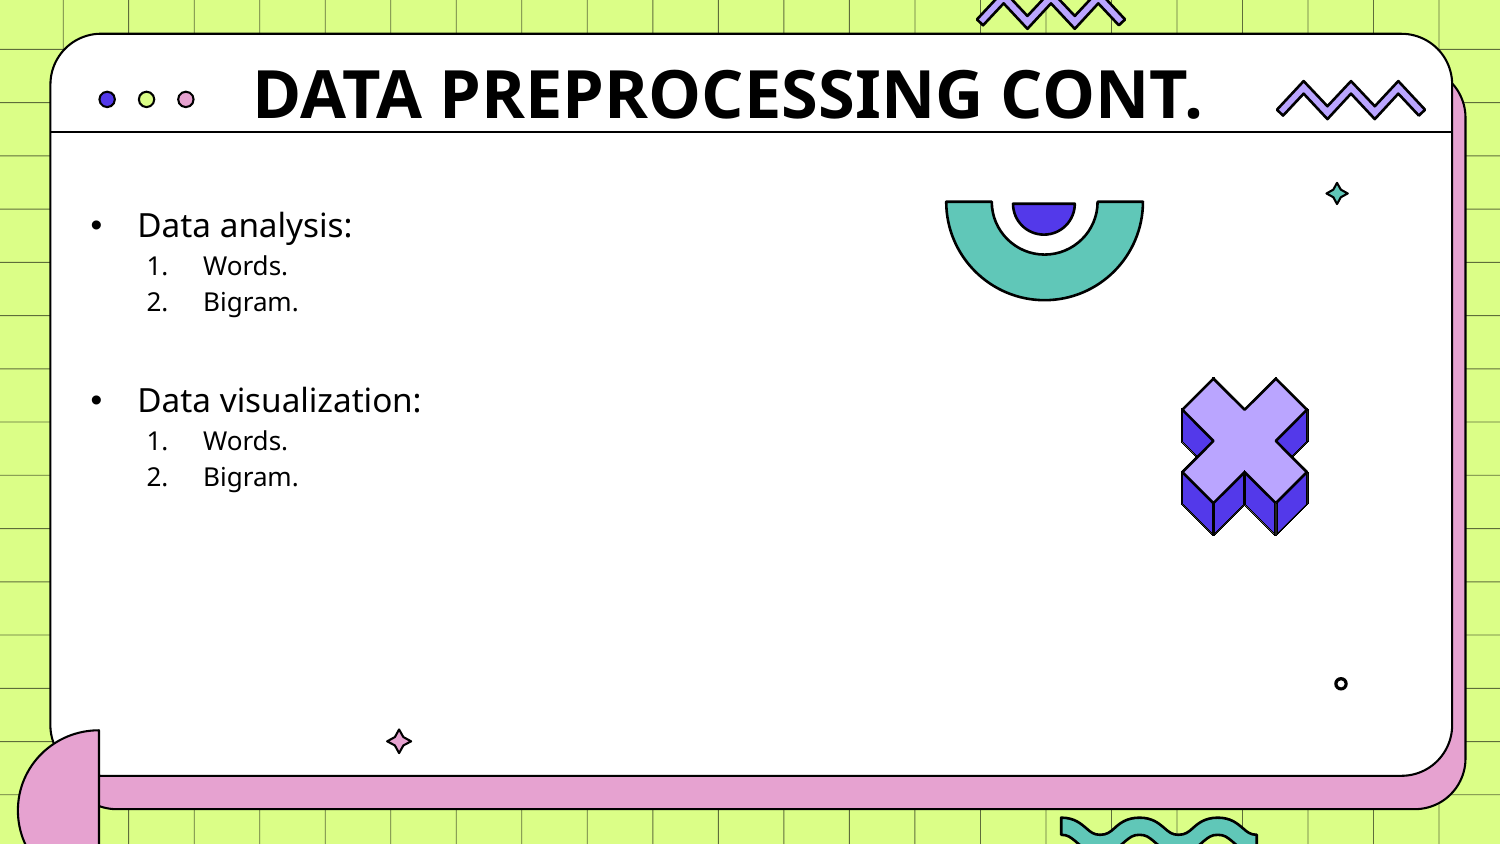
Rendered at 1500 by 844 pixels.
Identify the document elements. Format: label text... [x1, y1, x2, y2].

text_box [177, 90, 195, 109]
text_box [1326, 182, 1348, 205]
list DATA PREPROCESSING CONT. [237, 37, 1275, 157]
list Data analysis: Words. Bigram. Data visualization: Words. Bigram. [75, 201, 973, 718]
text_box [98, 90, 116, 109]
text_box [17, 730, 99, 844]
text_box [387, 729, 412, 754]
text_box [1181, 377, 1309, 536]
text_box [1334, 677, 1348, 691]
text_box [137, 90, 156, 109]
text_box [1061, 817, 1257, 844]
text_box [946, 201, 1143, 301]
text_box [1276, 81, 1426, 120]
